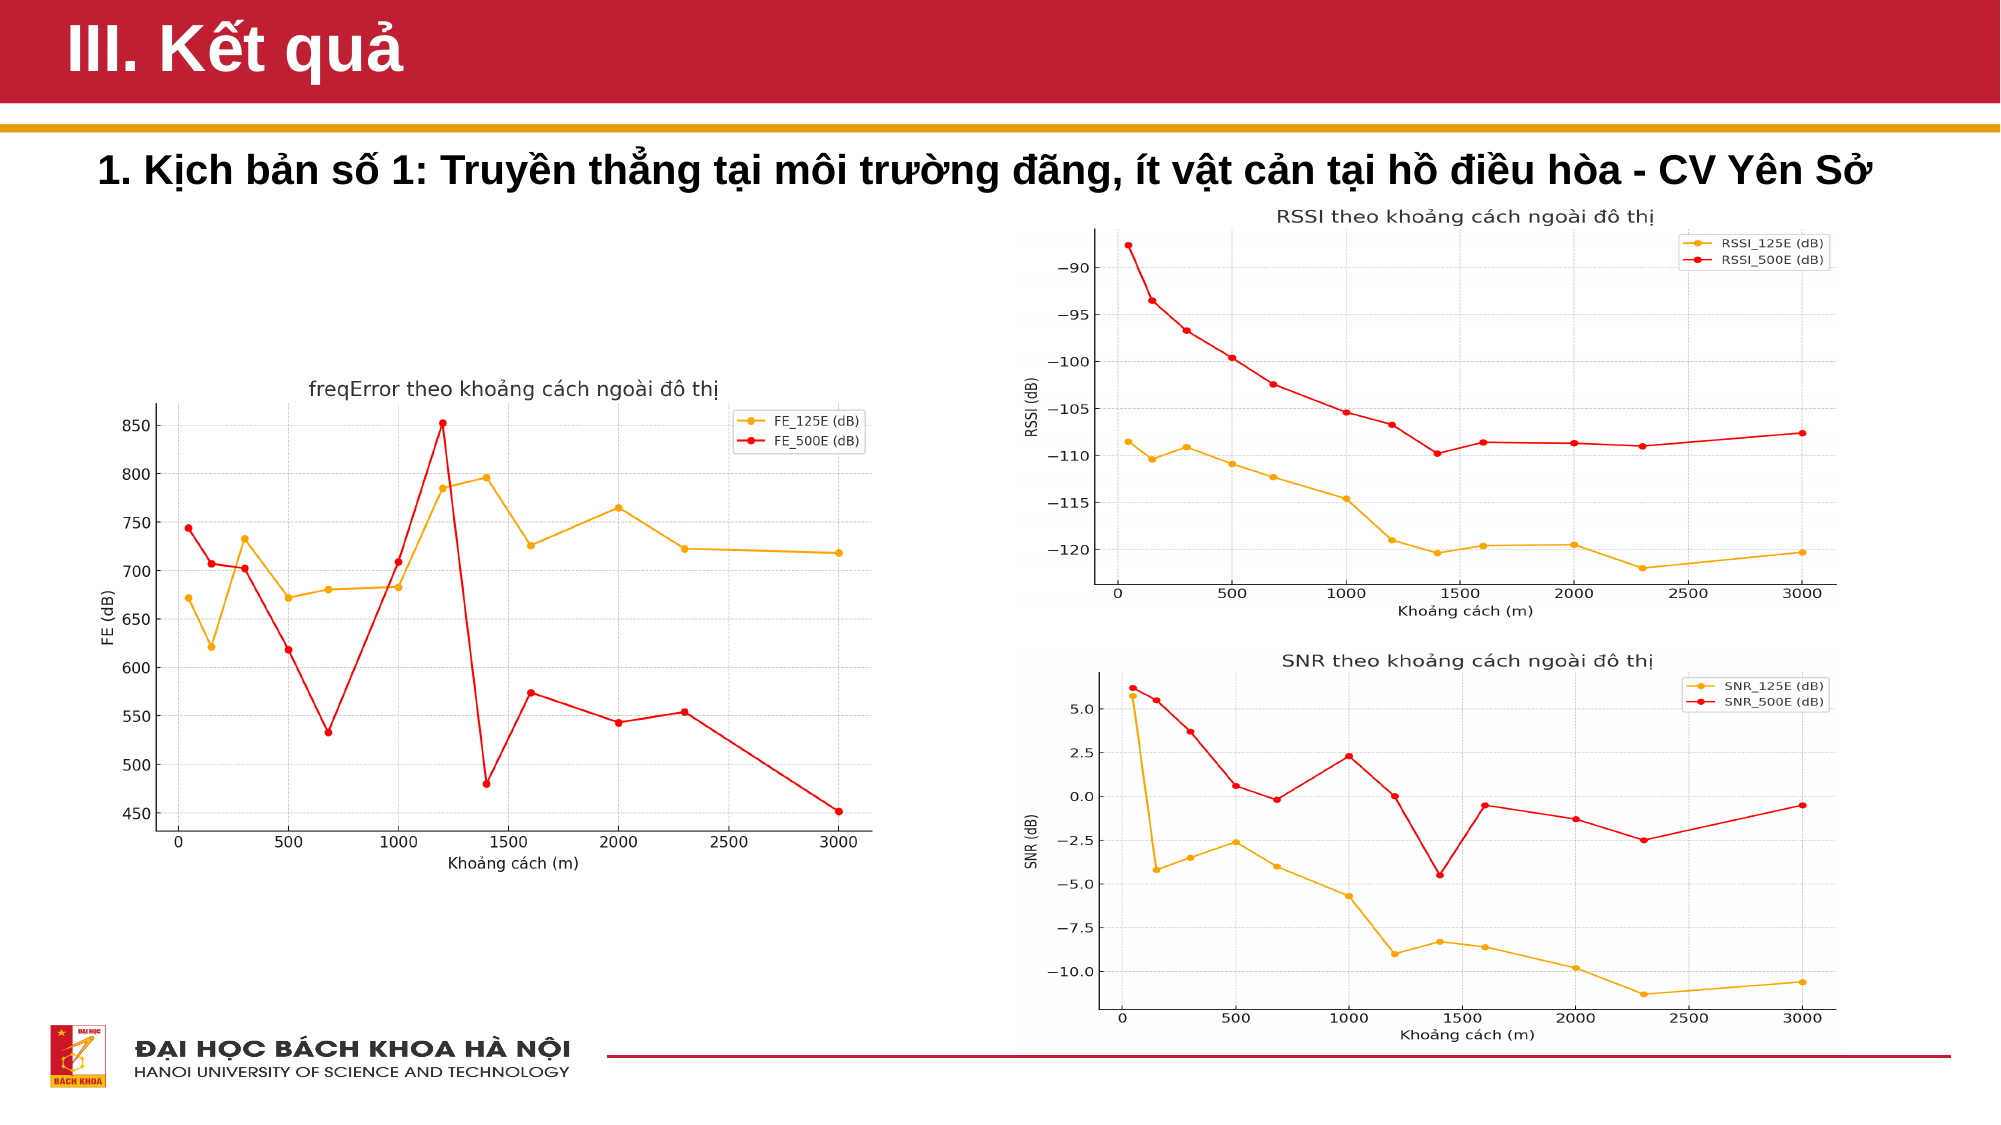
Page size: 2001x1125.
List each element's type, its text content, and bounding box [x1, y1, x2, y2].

title III. Kết quả [51, 12, 1949, 87]
picture [0, 0, 2001, 1125]
text_box 1. Kịch bản số 1: Truyền thẳng tại môi trường đãng, ít vật cản tại hồ điều hòa - CV Yên Sở [82, 135, 1949, 250]
